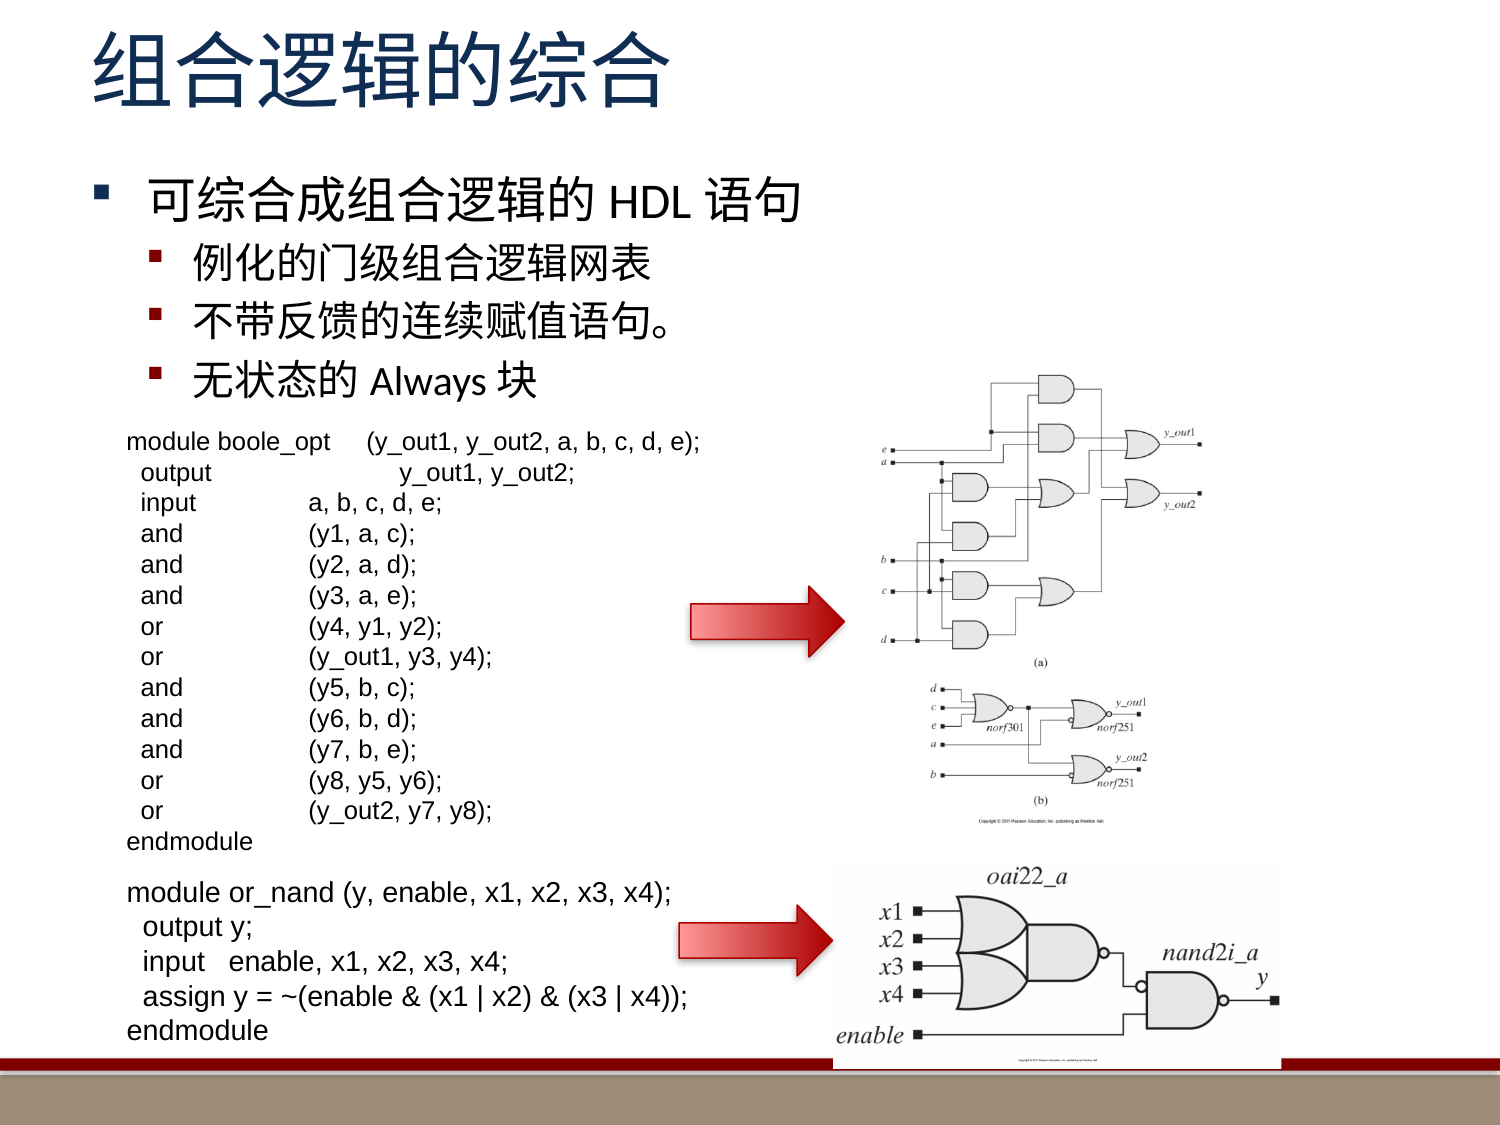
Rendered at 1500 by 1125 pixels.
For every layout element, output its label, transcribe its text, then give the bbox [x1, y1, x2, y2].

picture [123, 869, 692, 1052]
picture [879, 373, 1204, 835]
picture [123, 420, 703, 862]
text_box [709, 585, 845, 658]
picture [832, 857, 1282, 1069]
list 可综合成组合逻辑的HDL语句 例化的门级组合逻辑网表 不带反馈的连续赋值语句。 无状态的Always块 [74, 160, 1426, 1036]
text_box [696, 904, 827, 977]
title 组合逻辑的综合 [74, 0, 1426, 138]
